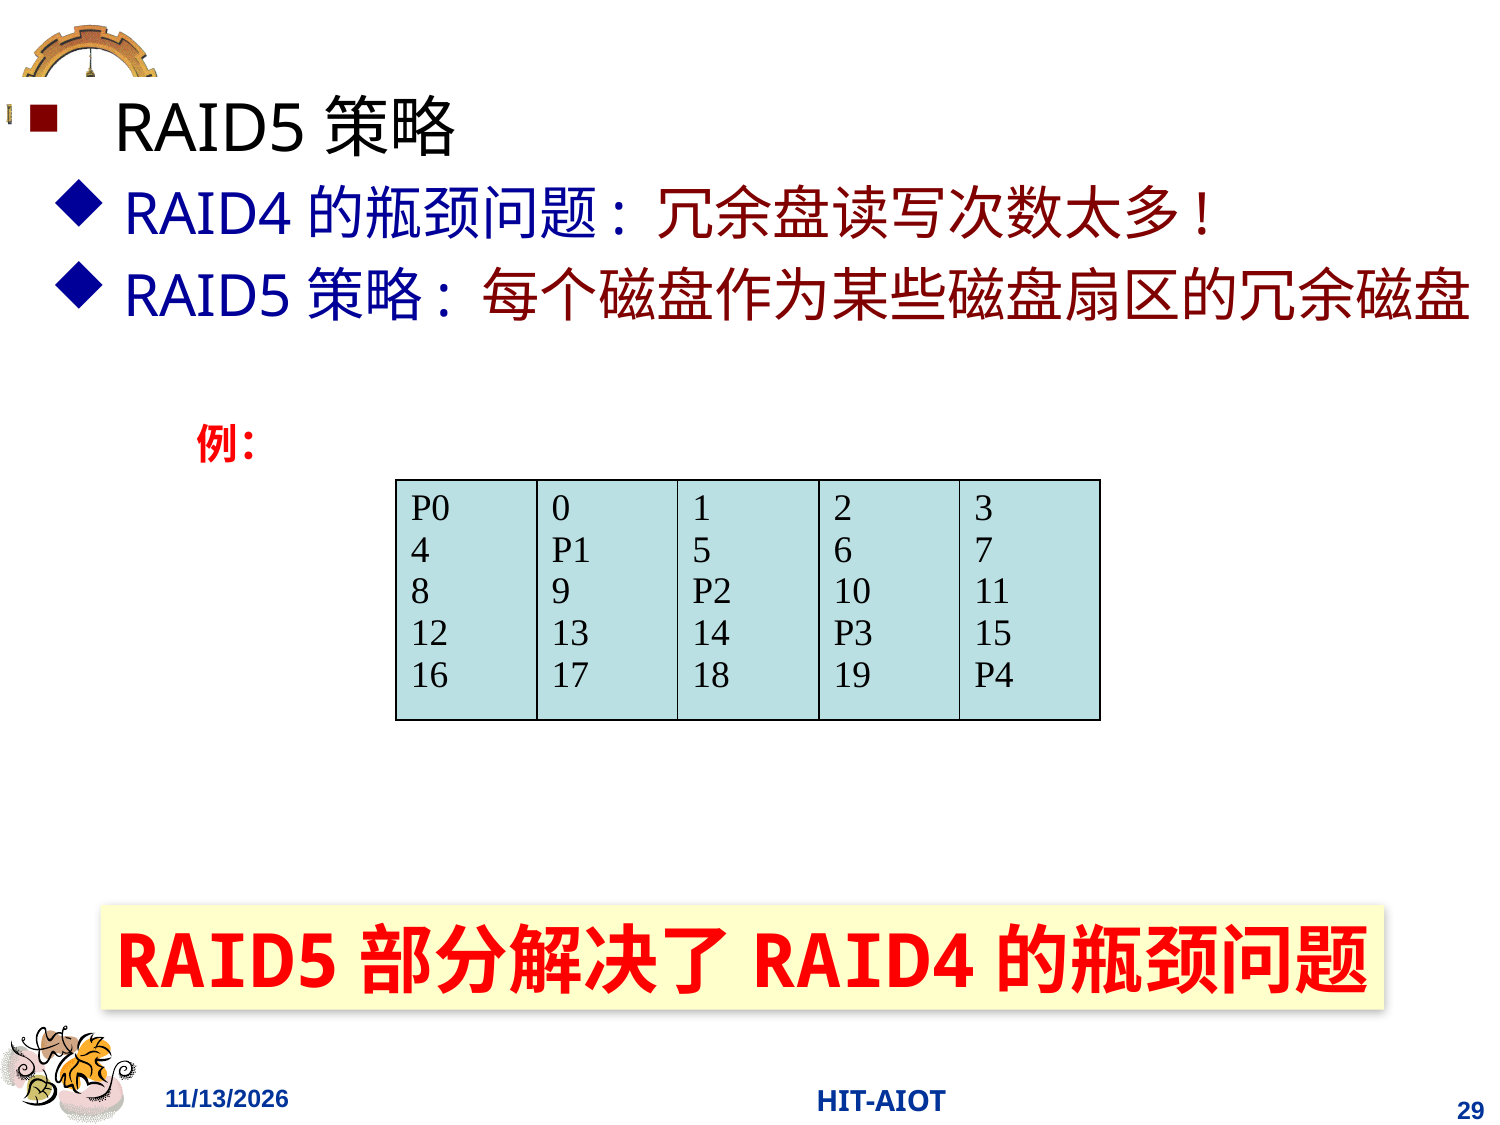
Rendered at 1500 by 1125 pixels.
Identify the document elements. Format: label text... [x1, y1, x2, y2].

text_box RAID5策略 RAID4的瓶颈问题: 冗余盘读写次数太多! RAID5策略: 每个磁盘作为某些磁盘扇区的冗余磁盘 [11, 77, 1500, 382]
text_box RAID5部分解决了RAID4的瓶颈问题 [100, 905, 1385, 1010]
table_header 1 5 P2 14 18 [678, 481, 818, 719]
text_box 例： [182, 410, 296, 476]
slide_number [149, 1074, 413, 1125]
table_header P0 4 8 12 16 [397, 481, 536, 719]
footer HIT-AIOT [524, 1074, 1238, 1125]
table_header 3 7 11 15 P4 [960, 481, 1099, 719]
table_header 0 P1 9 13 17 [538, 481, 677, 719]
table_header 2 6 10 P3 19 [820, 481, 959, 719]
slide_number 29 [1437, 1087, 1500, 1125]
picture [0, 24, 175, 182]
